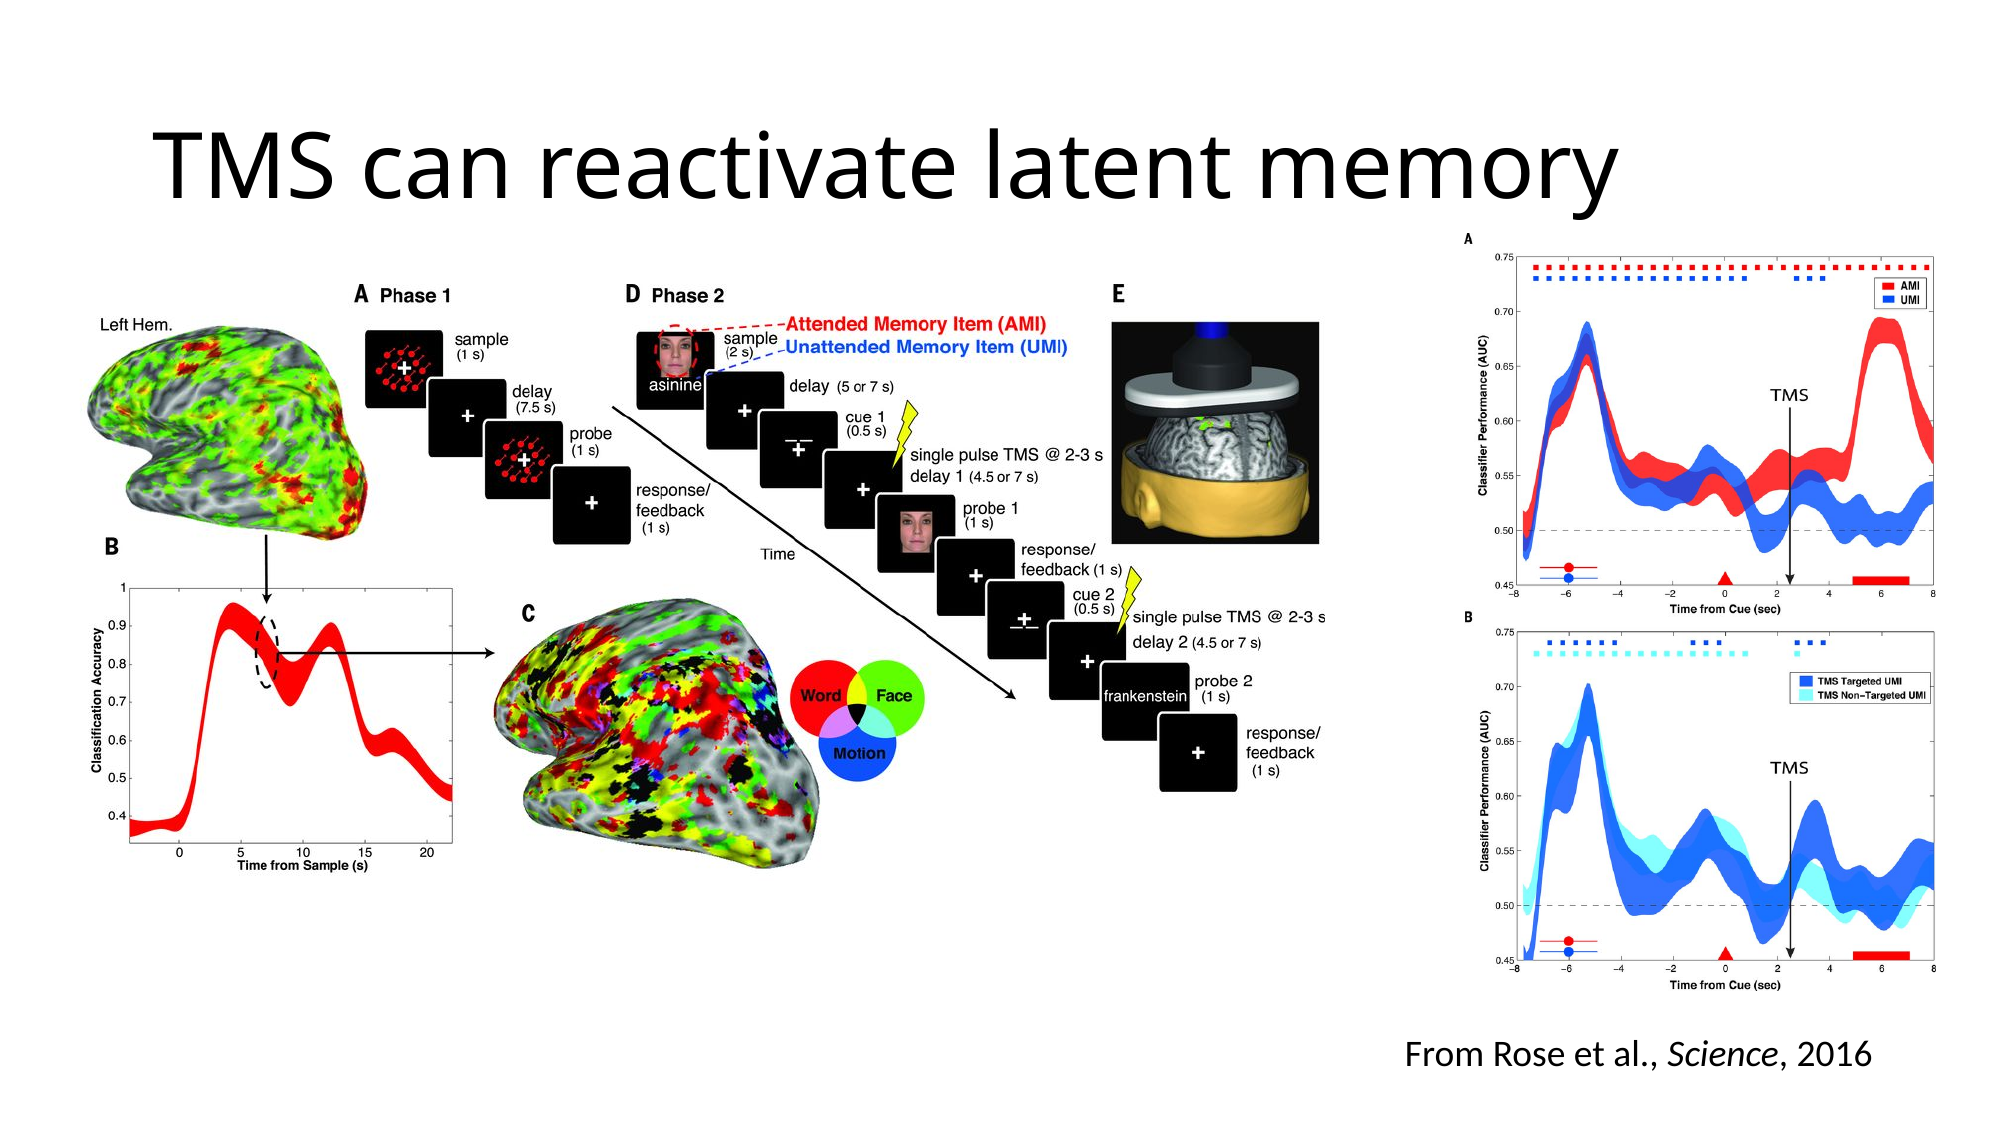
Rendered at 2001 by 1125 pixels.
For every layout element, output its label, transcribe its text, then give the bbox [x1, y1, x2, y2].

picture [1464, 233, 1936, 991]
title TMS can reactivate latent memory [137, 59, 1863, 278]
text_box From Rose et al., Science, 2016 [1390, 1021, 1938, 1082]
picture [64, 284, 1325, 882]
